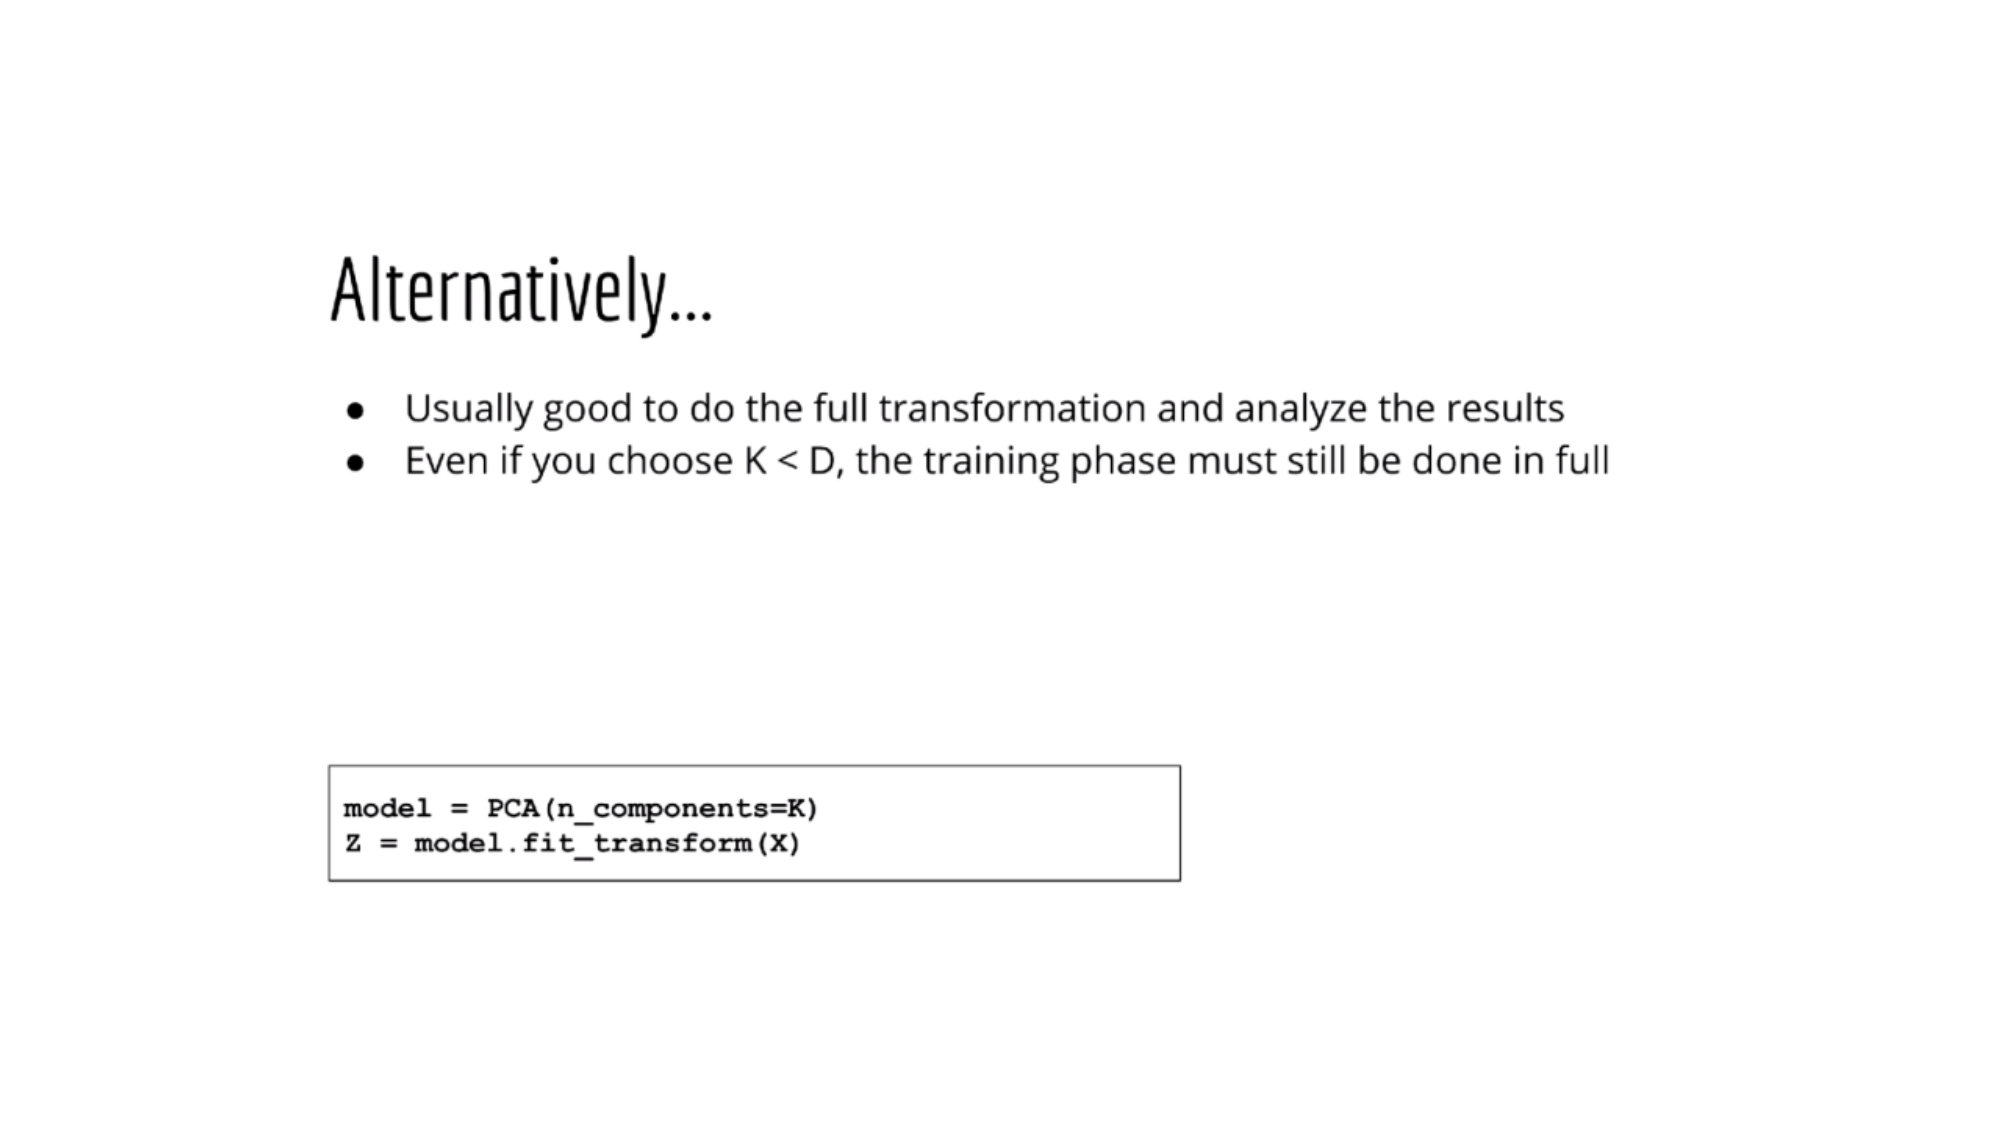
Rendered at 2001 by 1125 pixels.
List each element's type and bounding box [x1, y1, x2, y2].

picture [312, 235, 1688, 890]
